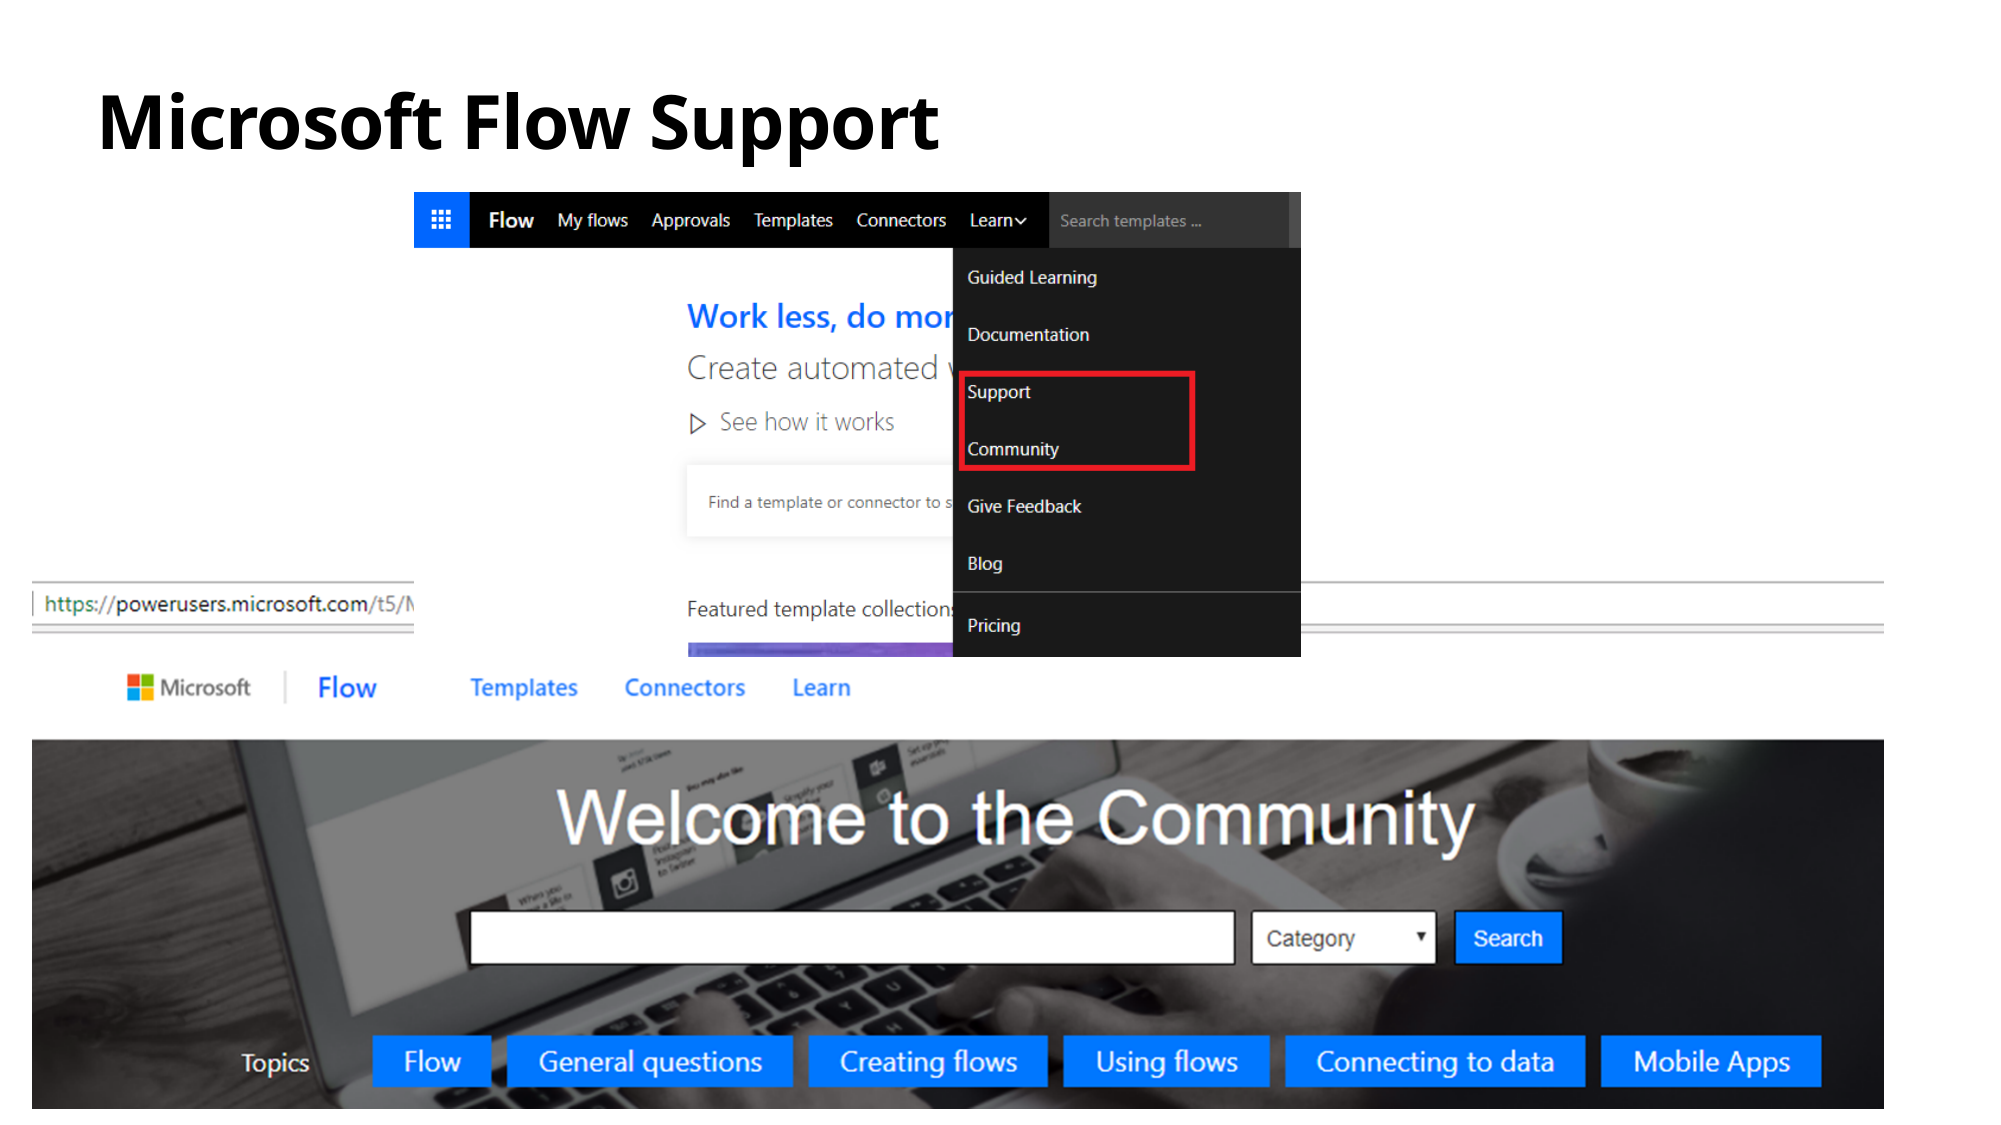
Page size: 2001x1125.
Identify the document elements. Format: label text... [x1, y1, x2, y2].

picture [32, 192, 1884, 1110]
title Microsoft Flow Support [96, 75, 1904, 166]
